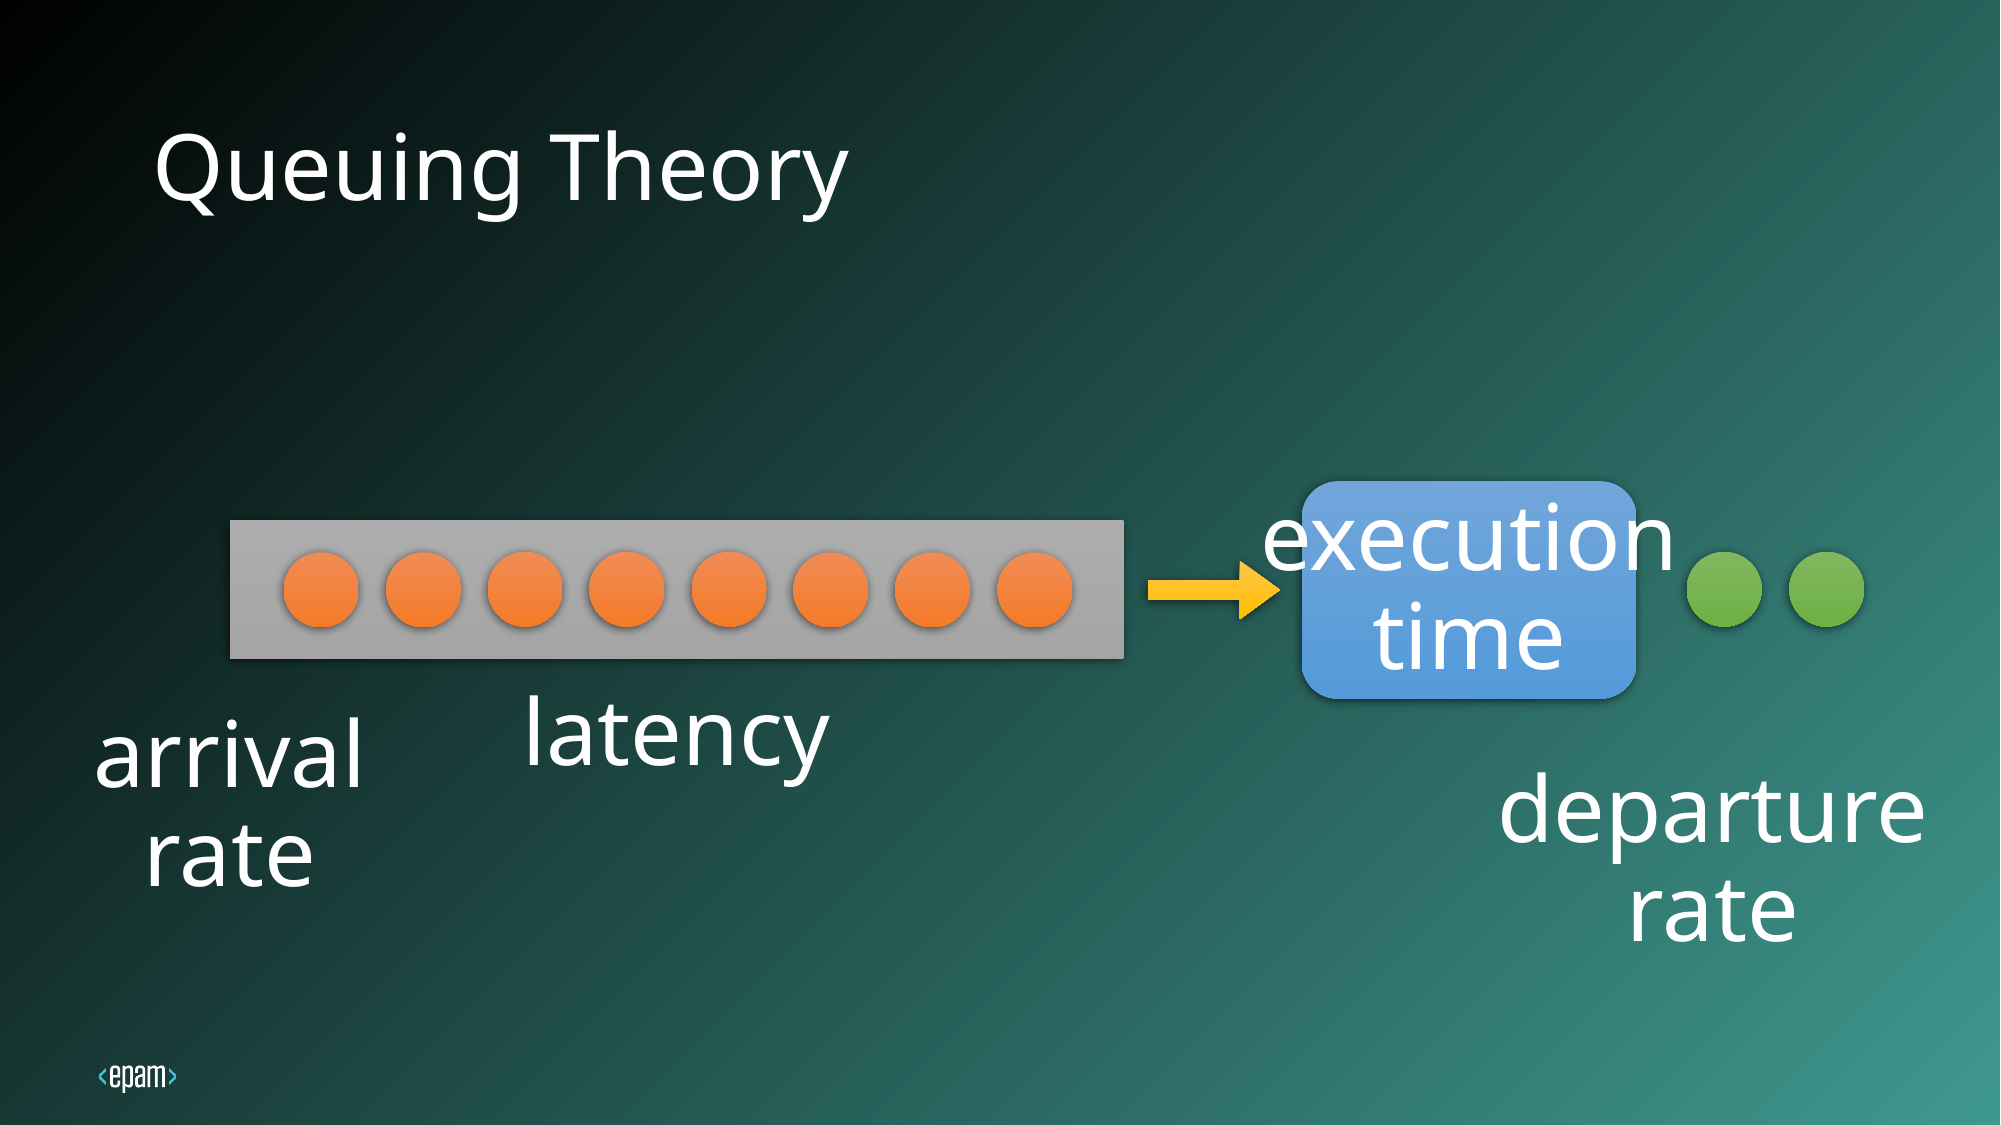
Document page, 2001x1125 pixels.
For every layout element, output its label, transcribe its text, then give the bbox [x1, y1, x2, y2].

text_box [589, 551, 665, 626]
text_box [793, 552, 869, 626]
text_box [1148, 580, 1225, 600]
text_box [691, 551, 767, 626]
text_box departure rate [1469, 753, 1957, 972]
text_box [1789, 551, 1865, 627]
text_box [386, 552, 462, 626]
text_box execution time [1225, 481, 1713, 699]
text_box [997, 552, 1073, 626]
title Queuing Theory [137, 61, 1863, 279]
text_box [1686, 551, 1762, 627]
text_box [487, 551, 563, 626]
text_box [230, 520, 1124, 659]
text_box arrival rate [0, 698, 474, 917]
text_box [283, 552, 359, 626]
text_box latency [273, 626, 1080, 845]
text_box [894, 552, 970, 626]
